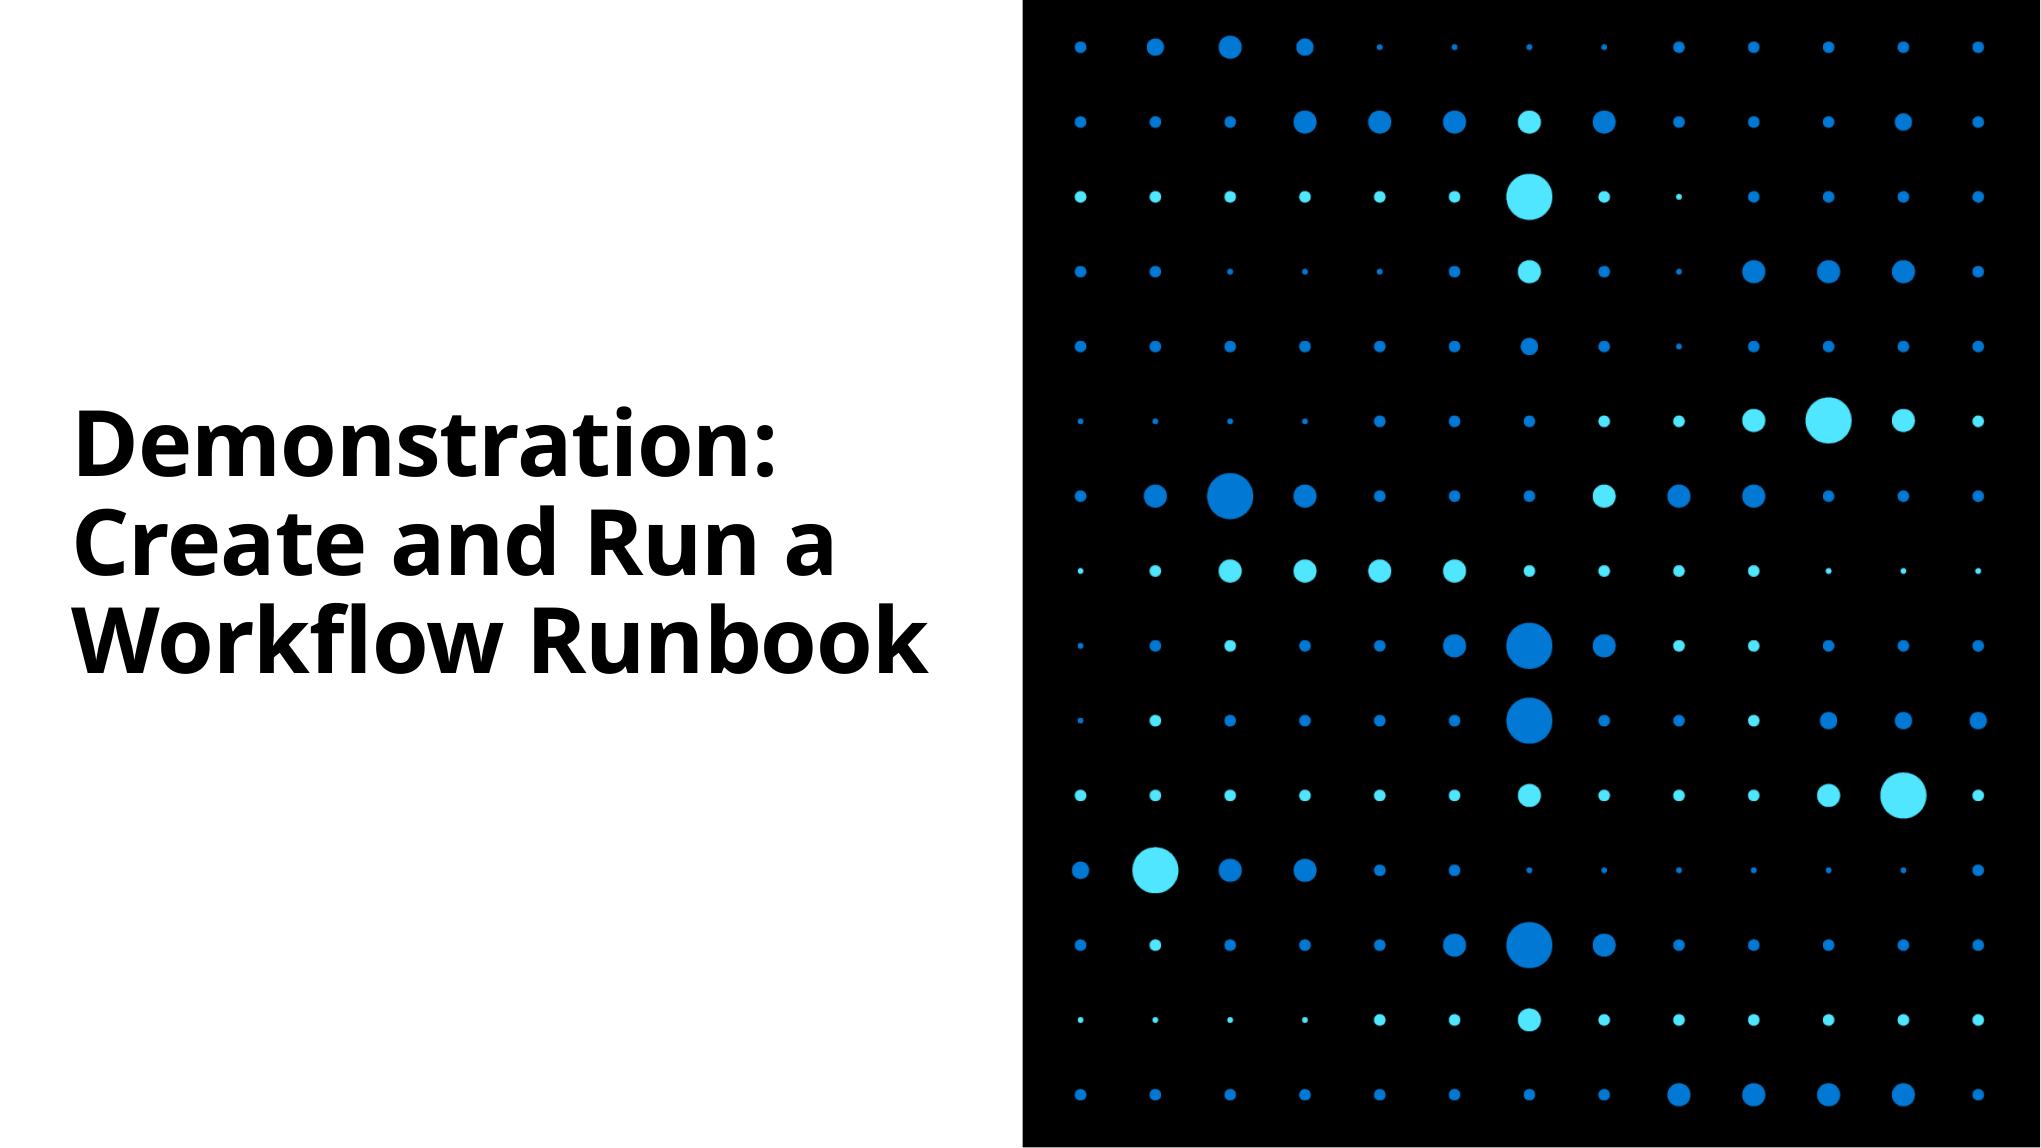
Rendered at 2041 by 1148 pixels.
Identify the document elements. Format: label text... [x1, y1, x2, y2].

picture [1022, 0, 2041, 1148]
title Demonstration: Create and Run a Workflow Runbook [71, 423, 981, 724]
